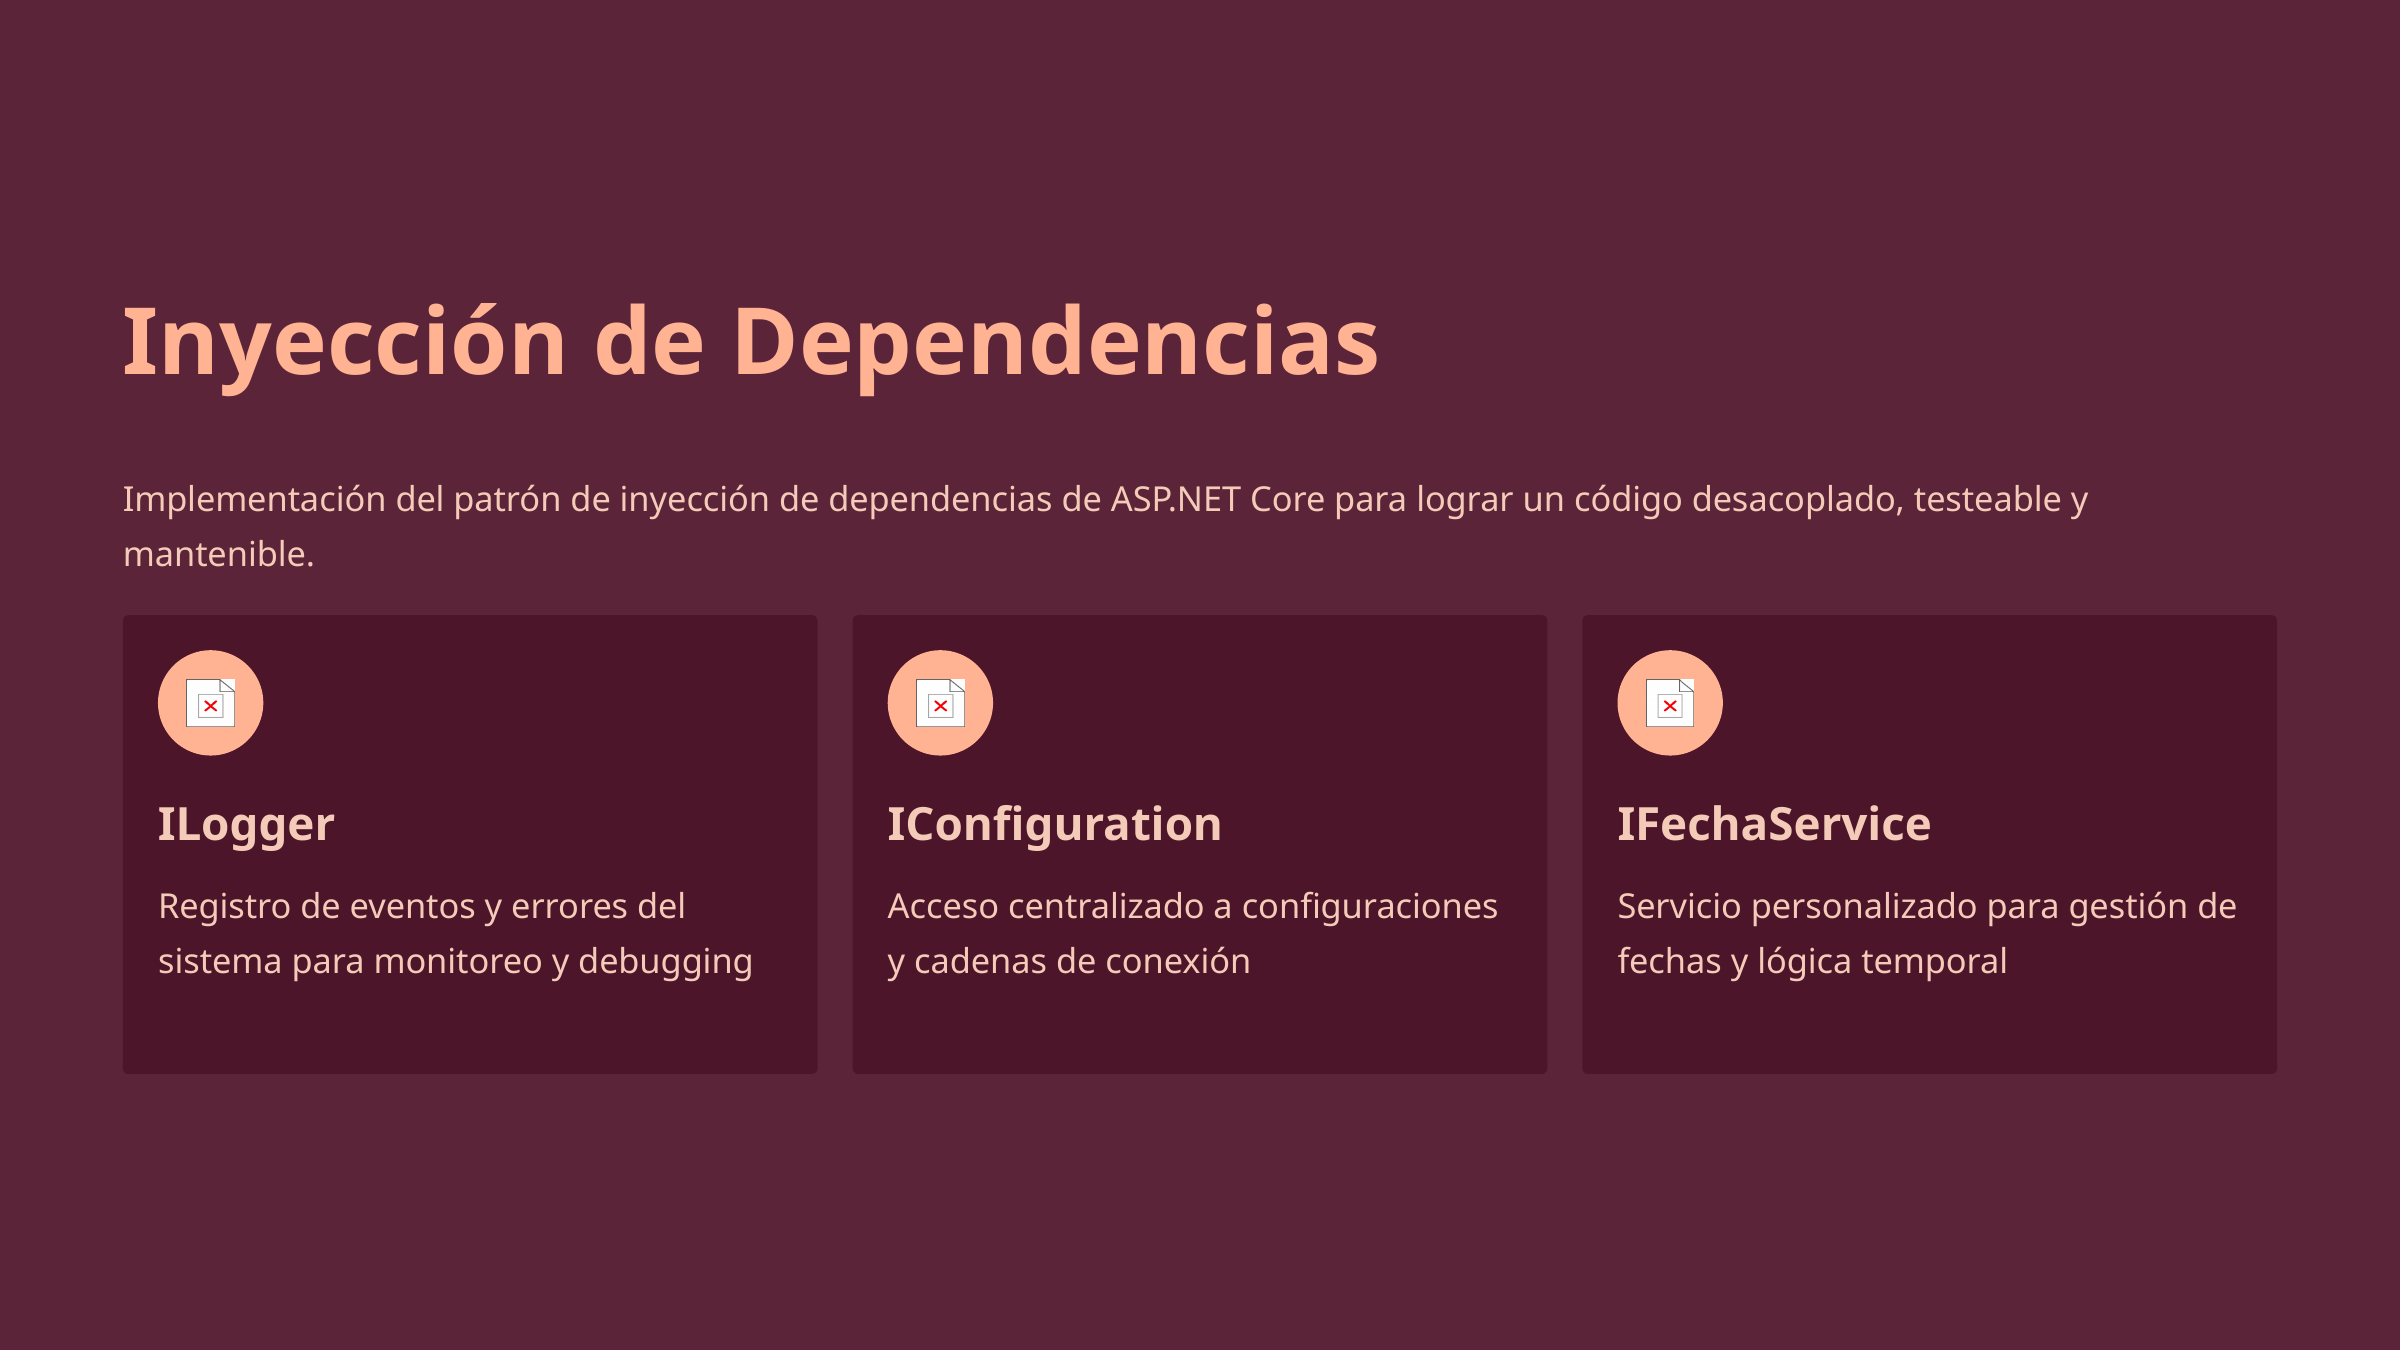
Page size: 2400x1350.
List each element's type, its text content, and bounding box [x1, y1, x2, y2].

text_box Implementación del patrón de inyección de dependencias de ASP.NET Core para lograr un código desacoplado, testeable y mantenible. [122, 463, 2277, 576]
picture [1646, 679, 1694, 727]
text_box IConfiguration [887, 790, 1356, 850]
text_box [122, 615, 818, 1074]
text_box ILogger [157, 790, 627, 850]
text_box IFechaService [1617, 790, 2086, 850]
text_box Registro de eventos y errores del sistema para monitoreo y debugging [158, 870, 783, 1039]
text_box [1582, 615, 2278, 1074]
text_box Acceso centralizado a configuraciones y cadenas de conexión [887, 870, 1513, 1039]
text_box [852, 615, 1548, 1074]
picture [186, 679, 235, 727]
text_box [1617, 650, 1723, 756]
text_box Inyección de Dependencias [122, 275, 1348, 393]
text_box [157, 650, 264, 756]
text_box Servicio personalizado para gestión de fechas y lógica temporal [1617, 870, 2242, 1039]
picture [916, 679, 965, 727]
text_box [887, 650, 994, 756]
